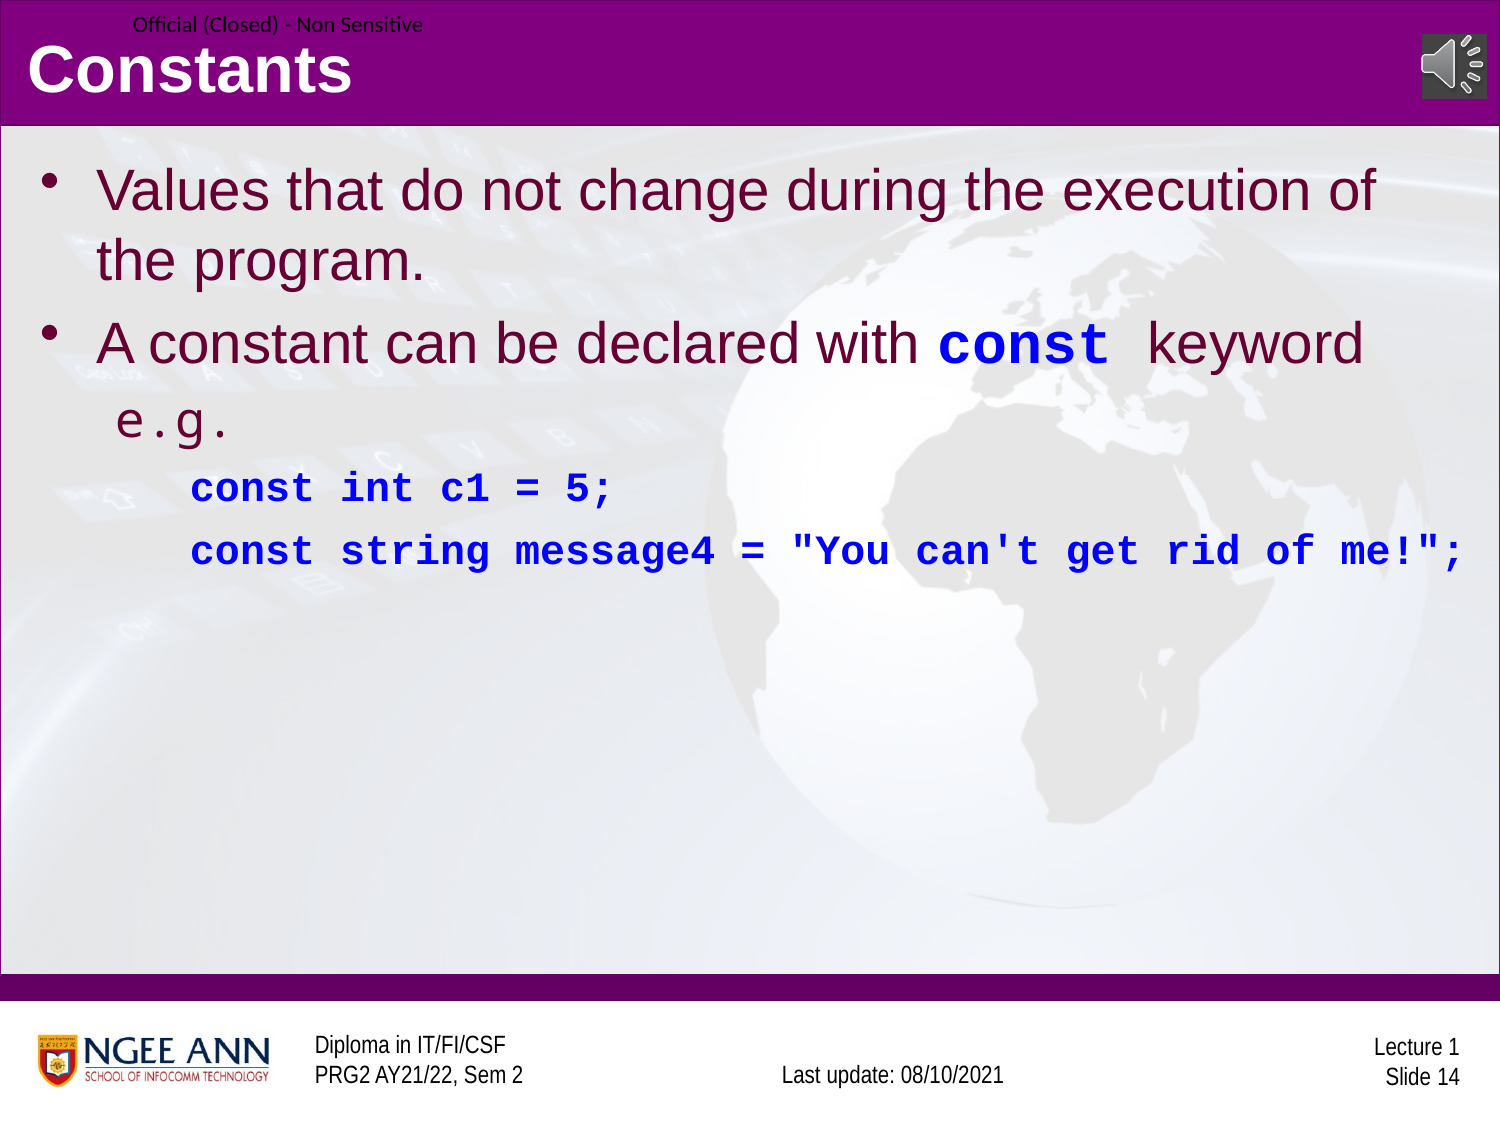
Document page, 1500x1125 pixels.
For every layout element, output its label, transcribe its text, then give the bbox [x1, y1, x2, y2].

list Values that do not change during the execution of the program. A constant can be declared with const keyword e.g. const int c1 = 5; const string message4 = "You can't get rid of me!"; [24, 144, 1488, 963]
title Constants [12, 19, 1488, 113]
picture [1420, 32, 1488, 100]
picture [12, 1012, 294, 1109]
